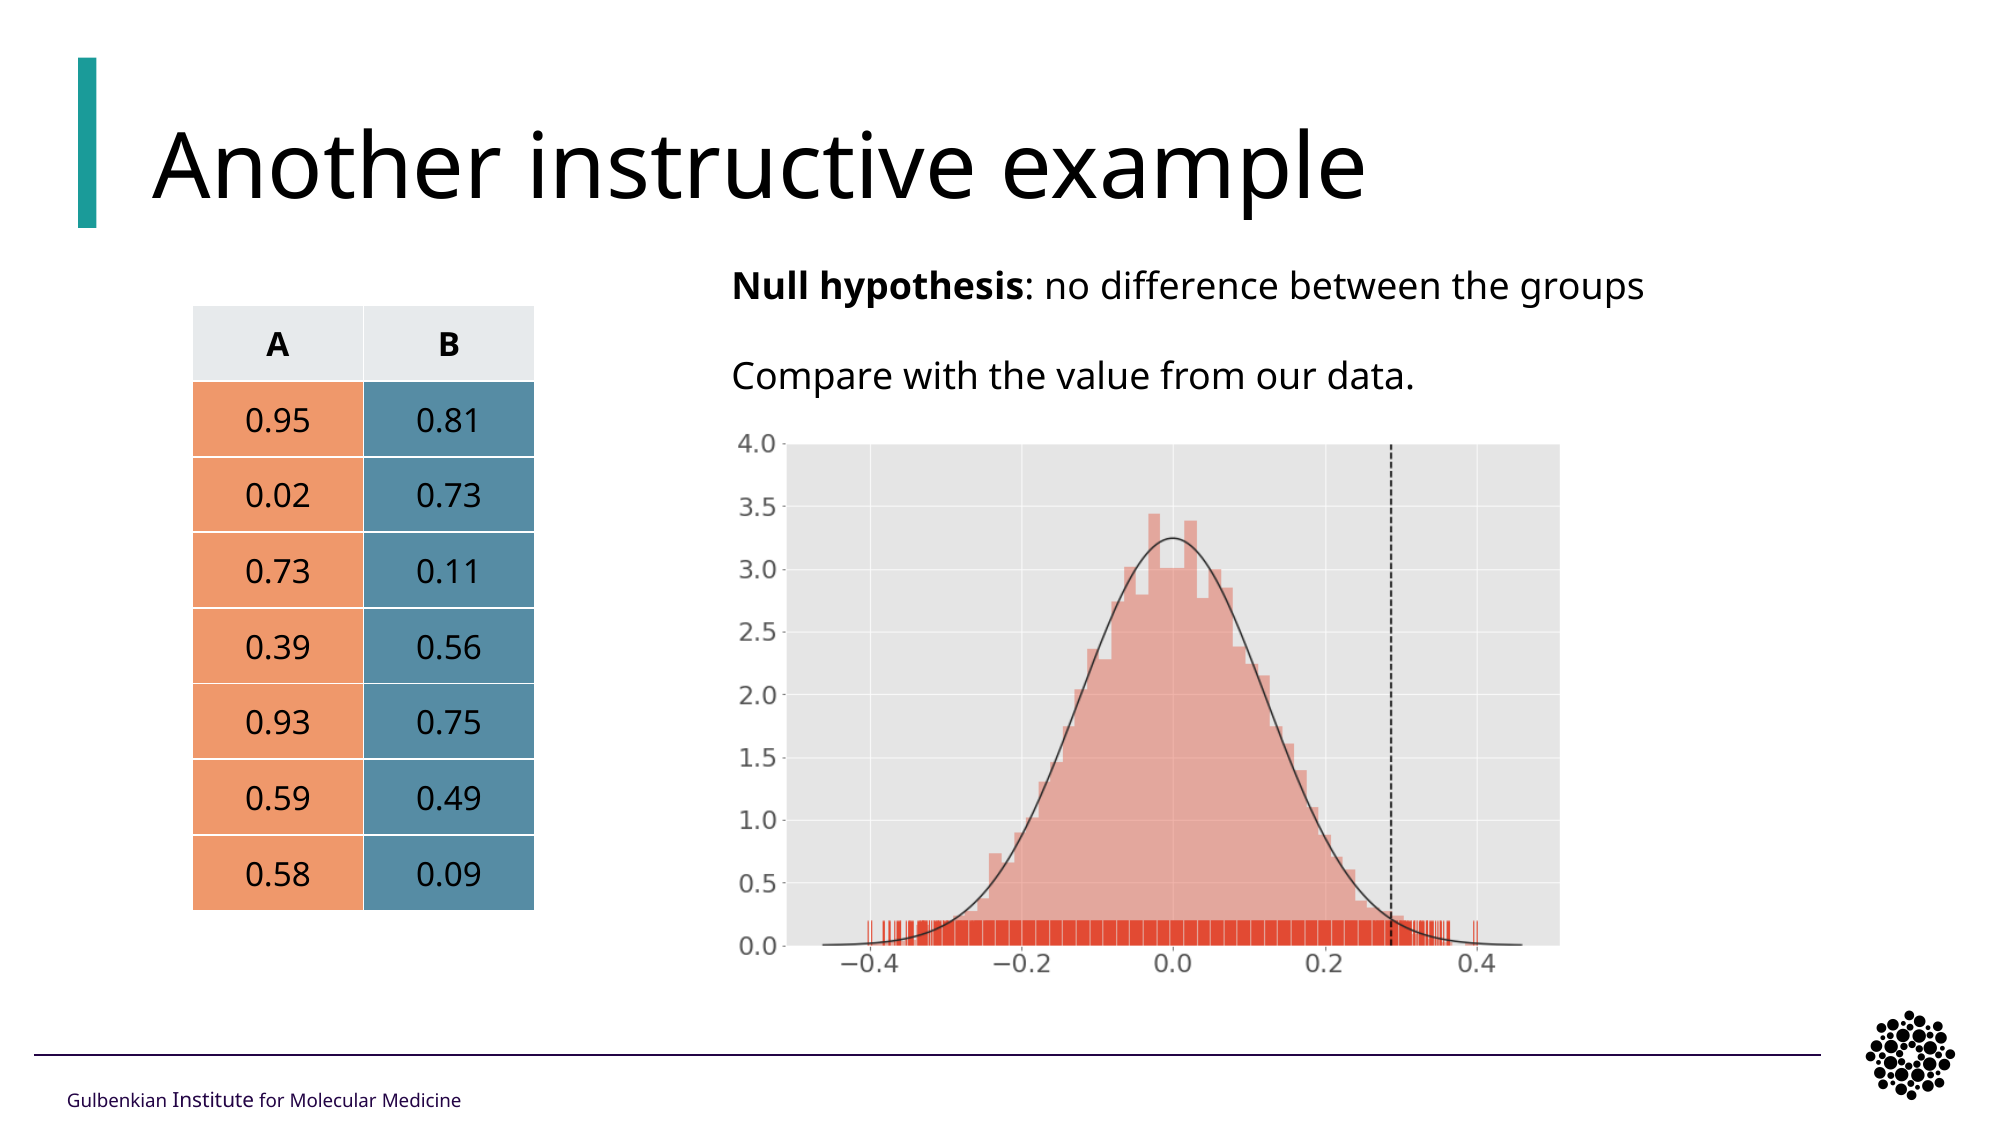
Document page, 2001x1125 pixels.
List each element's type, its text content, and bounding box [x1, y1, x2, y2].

table_cell 0.09 [364, 836, 534, 910]
table_cell 0.49 [364, 760, 534, 834]
title Another instructive example [137, 59, 1863, 278]
text_box [77, 56, 98, 230]
table_header A [193, 306, 363, 380]
table_cell 0.56 [364, 609, 534, 683]
table_cell 0.11 [364, 533, 534, 607]
picture [729, 425, 1568, 965]
table_cell 0.73 [193, 533, 363, 607]
table_cell 0.75 [364, 684, 534, 758]
table_cell 0.93 [193, 684, 363, 758]
table_cell 0.02 [193, 458, 363, 531]
table_cell 0.95 [193, 382, 363, 456]
table_cell 0.73 [364, 458, 534, 531]
table_cell 0.58 [193, 836, 363, 910]
table_header B [364, 306, 534, 380]
table_cell 0.39 [193, 609, 363, 683]
text_box Null hypothesis: no difference between the groups Compare with the value from our data. [716, 254, 1763, 405]
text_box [33, 965, 2000, 1125]
table_cell 0.59 [193, 760, 363, 834]
table_cell 0.81 [364, 382, 534, 456]
